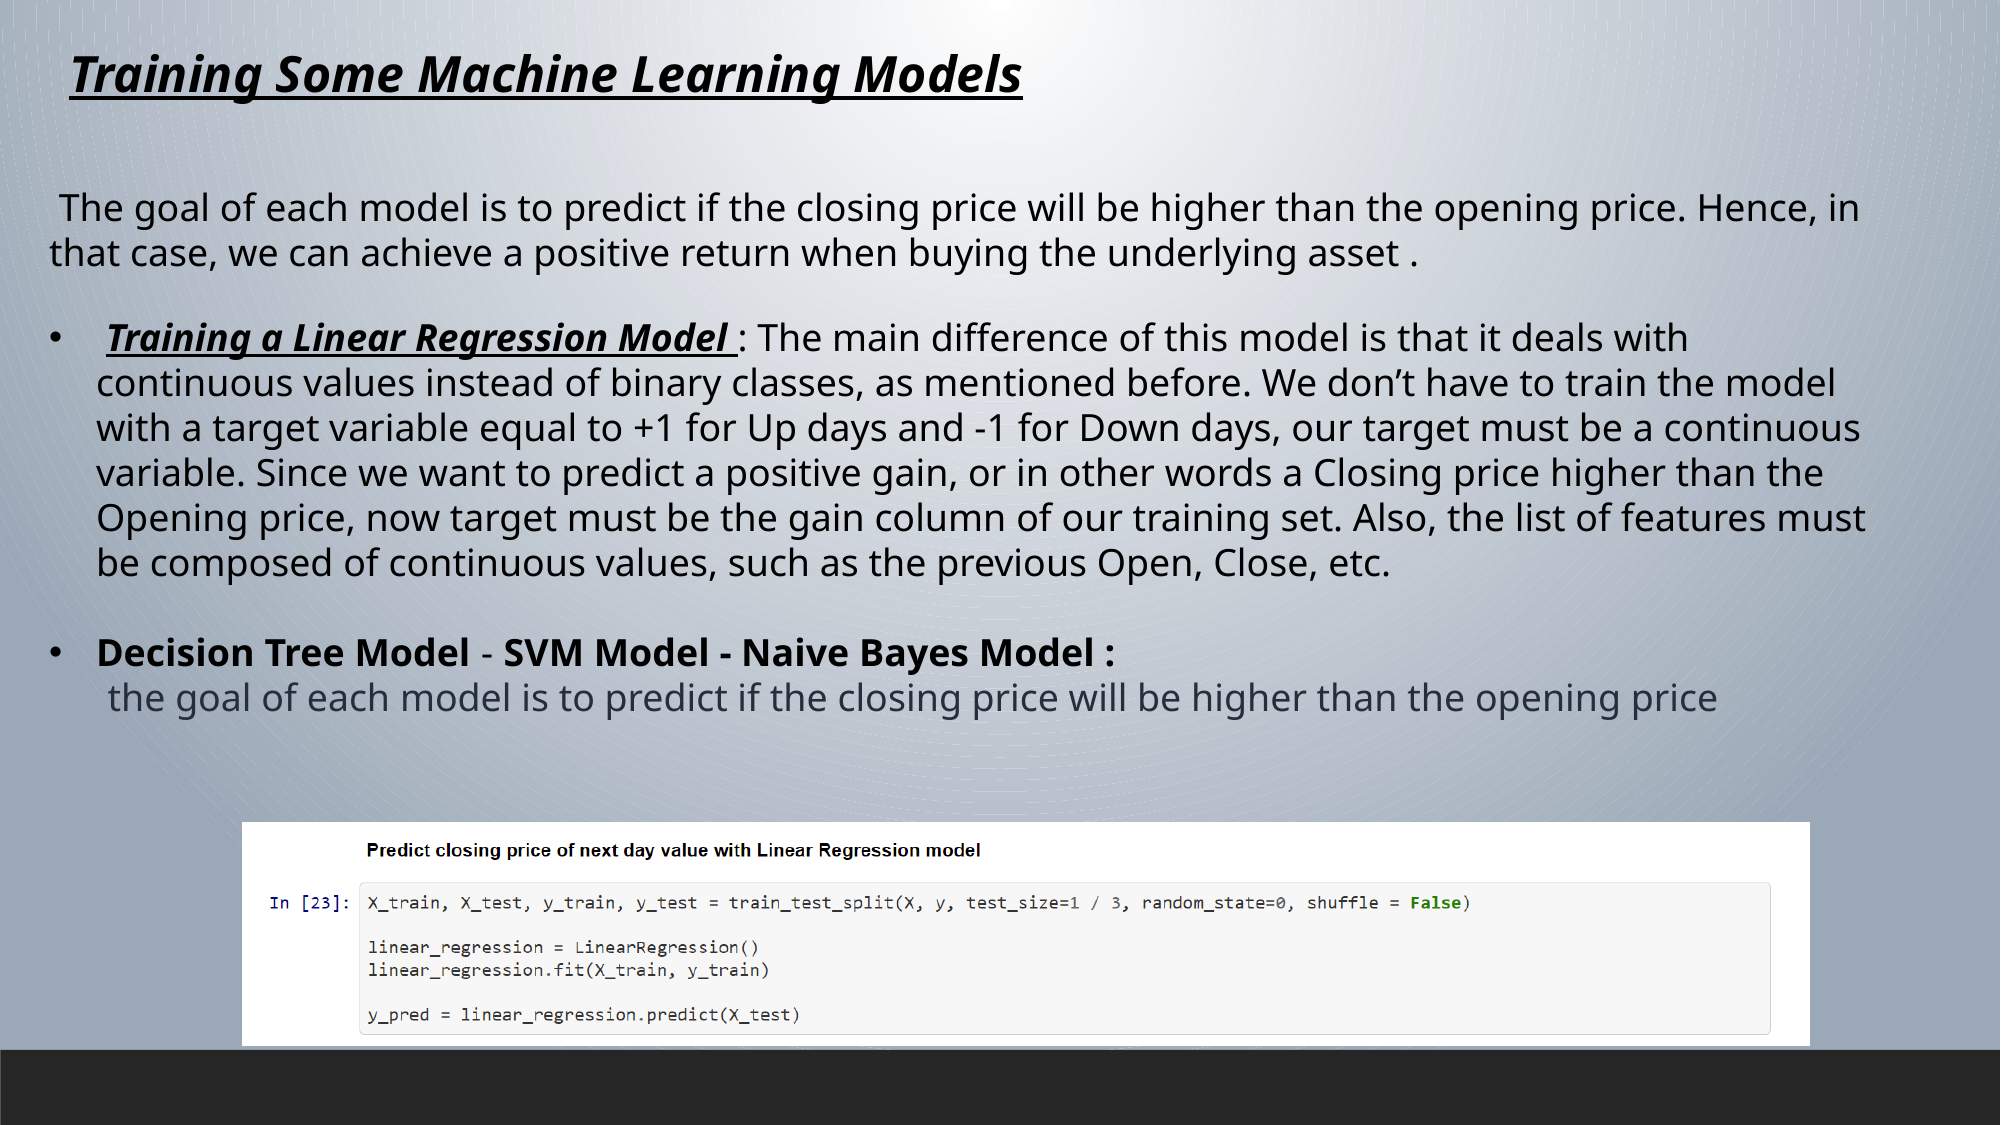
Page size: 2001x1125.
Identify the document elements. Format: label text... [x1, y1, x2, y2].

text_box Training Some Machine Learning Models [54, 35, 1055, 110]
text_box The goal of each model is to predict if the closing price will be higher than the opening price. Hence, in that case, we can achieve a positive return when buying the underlying asset . Training a Linear Regression Model : The main difference of this model is that it deals with continuous values instead of binary classes, as mentioned before. We don’t have to train the model with a target variable equal to +1 for Up days and -1 for Down days, our target must be a continuous variable. Since we want to predict a positive gain, or in other words a Closing price higher than the Opening price, now target must be the gain column of our training set. Also, the list of features must be composed of continuous values, such as the previous Open, Close, etc. Decision Tree Model - SVM Model - Naive Bayes Model : the goal of each model is to predict if the closing price will be higher than the opening price [34, 176, 1889, 907]
picture [241, 821, 1810, 1047]
